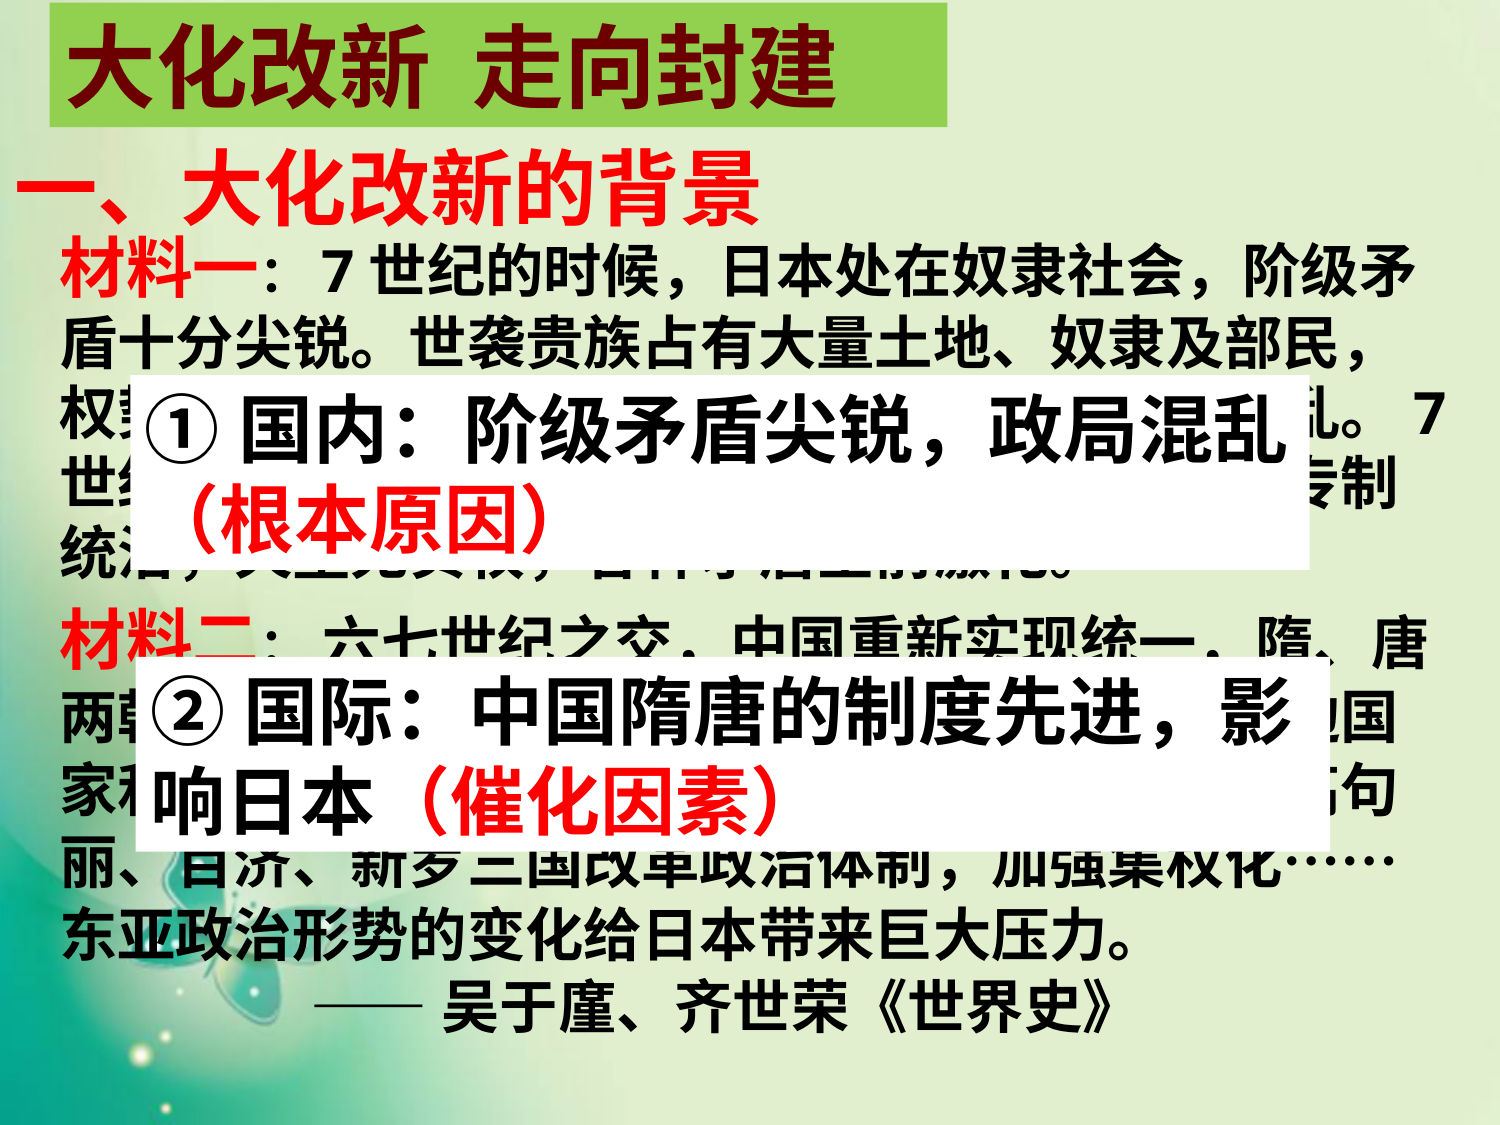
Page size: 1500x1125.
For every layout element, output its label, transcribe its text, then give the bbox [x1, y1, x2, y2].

text_box ①国内：阶级矛盾尖锐，政局混乱（根本原因） [130, 375, 1310, 570]
text_box 大化改新 走向封建 [49, 2, 948, 128]
text_box 材料二： 六七世纪之交，中国重新实现统一，隋、唐两朝相继崛起……高度发达的中国封建文化对周边国家和东亚世界产生了强烈的影响。在朝鲜半岛，高句丽、百济、新罗三国改革政治体制，加强集权化……东亚政治形势的变化给日本带来巨大压力。 ——吴于廑、齐世荣《世界史》 [44, 597, 1459, 1048]
text_box 一、大化改新的背景 [0, 128, 891, 244]
text_box ②国际：中国隋唐的制度先进，影响日本（催化因素） [135, 656, 1331, 852]
picture [0, 0, 1500, 1125]
text_box 材料一：7世纪的时候，日本处在奴隶社会，阶级矛盾十分尖锐。世袭贵族占有大量土地、奴隶及部民，权势很大。地方贵族反抗中央贵族，政局十分混乱。7世纪中叶，日本由大奴隶主贵族苏我氏父子实行专制统治，天皇无实权，各种矛盾空前激化。 [44, 218, 1472, 594]
